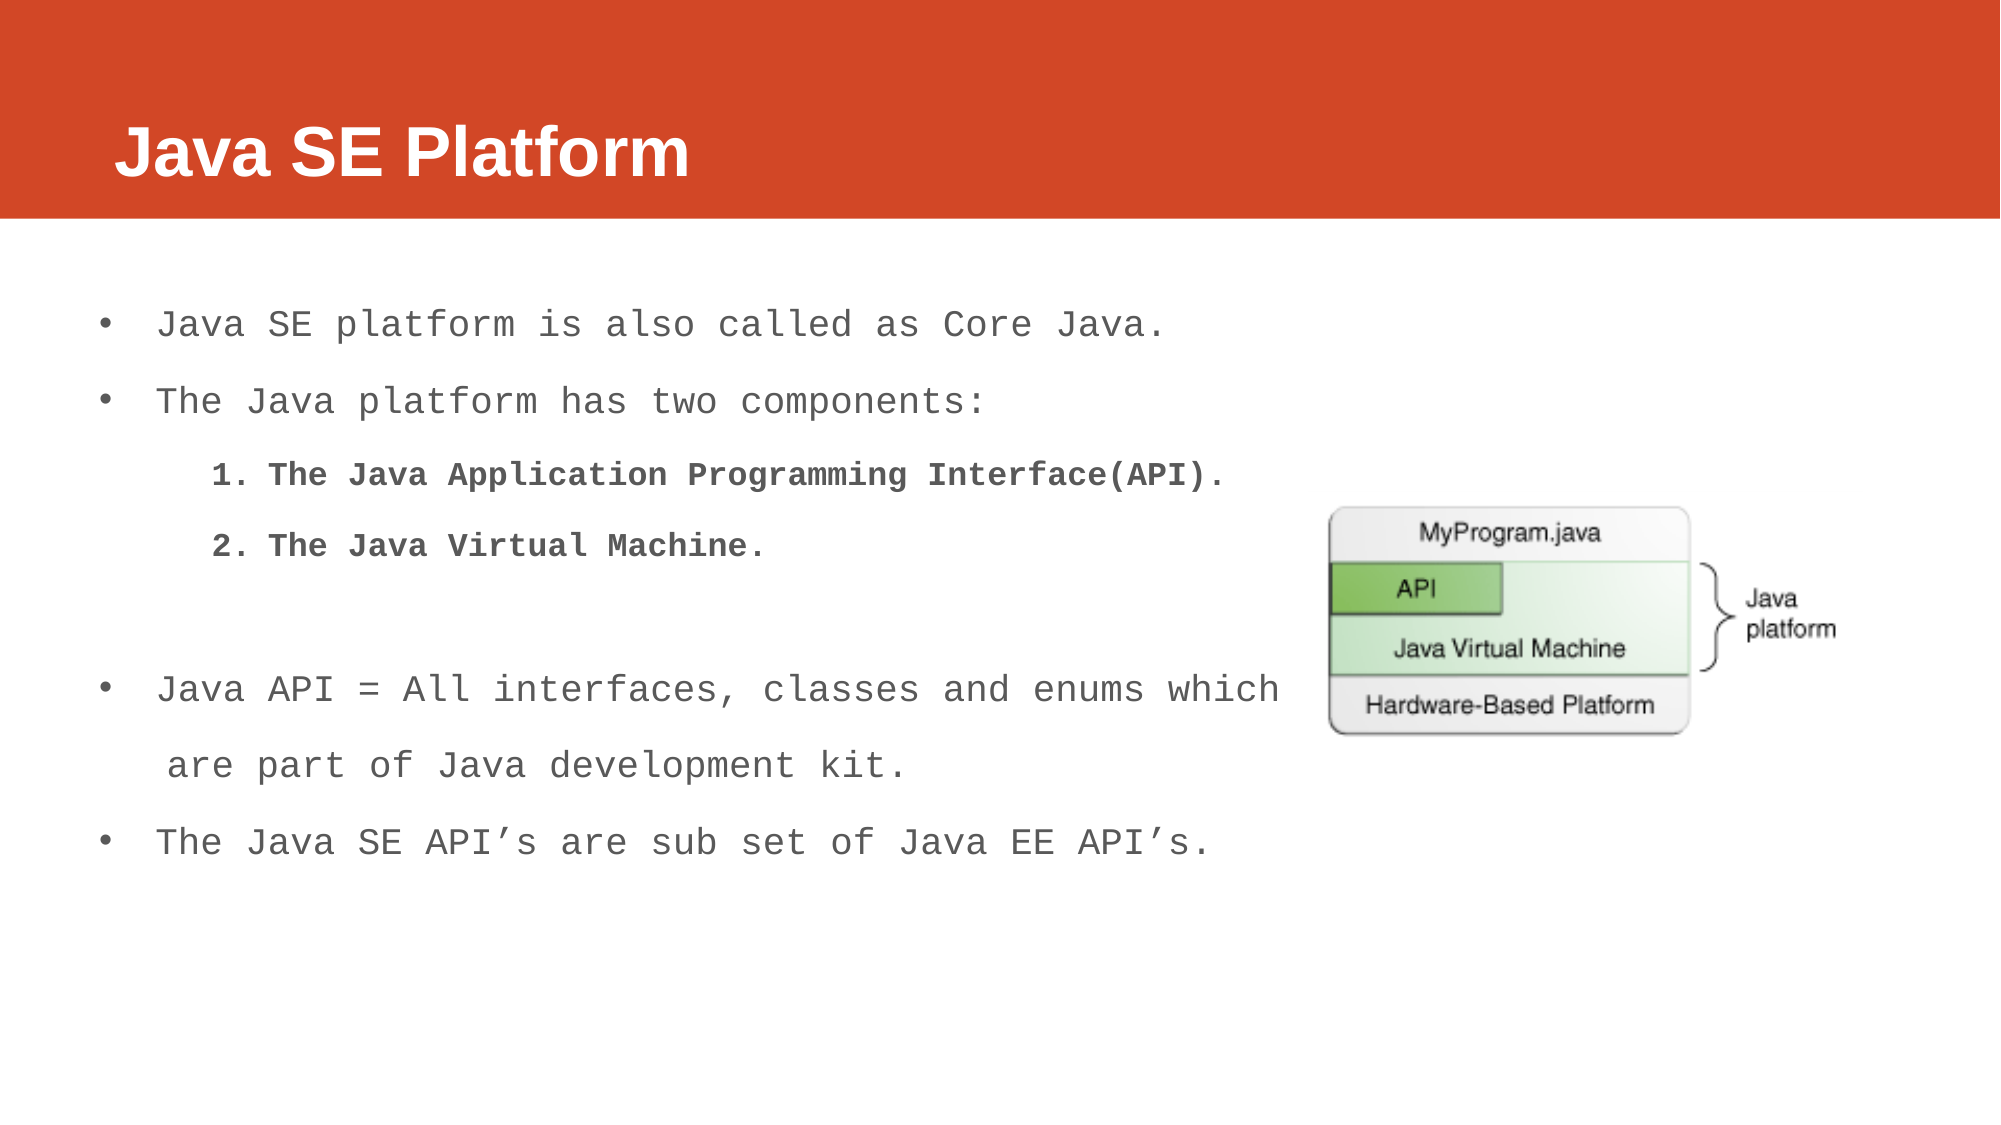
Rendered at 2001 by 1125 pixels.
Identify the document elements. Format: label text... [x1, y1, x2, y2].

list Java SE platform is also called as Core Java. The Java platform has two components: The Java Application Programming Interface(API). The Java Virtual Machine. Java API = All interfaces, classes and enums which are part of Java development kit. The Java SE API’s are sub set of Java EE API’s. [99, 299, 1863, 1014]
picture [1308, 490, 1863, 756]
title Java SE Platform [99, 0, 1863, 199]
